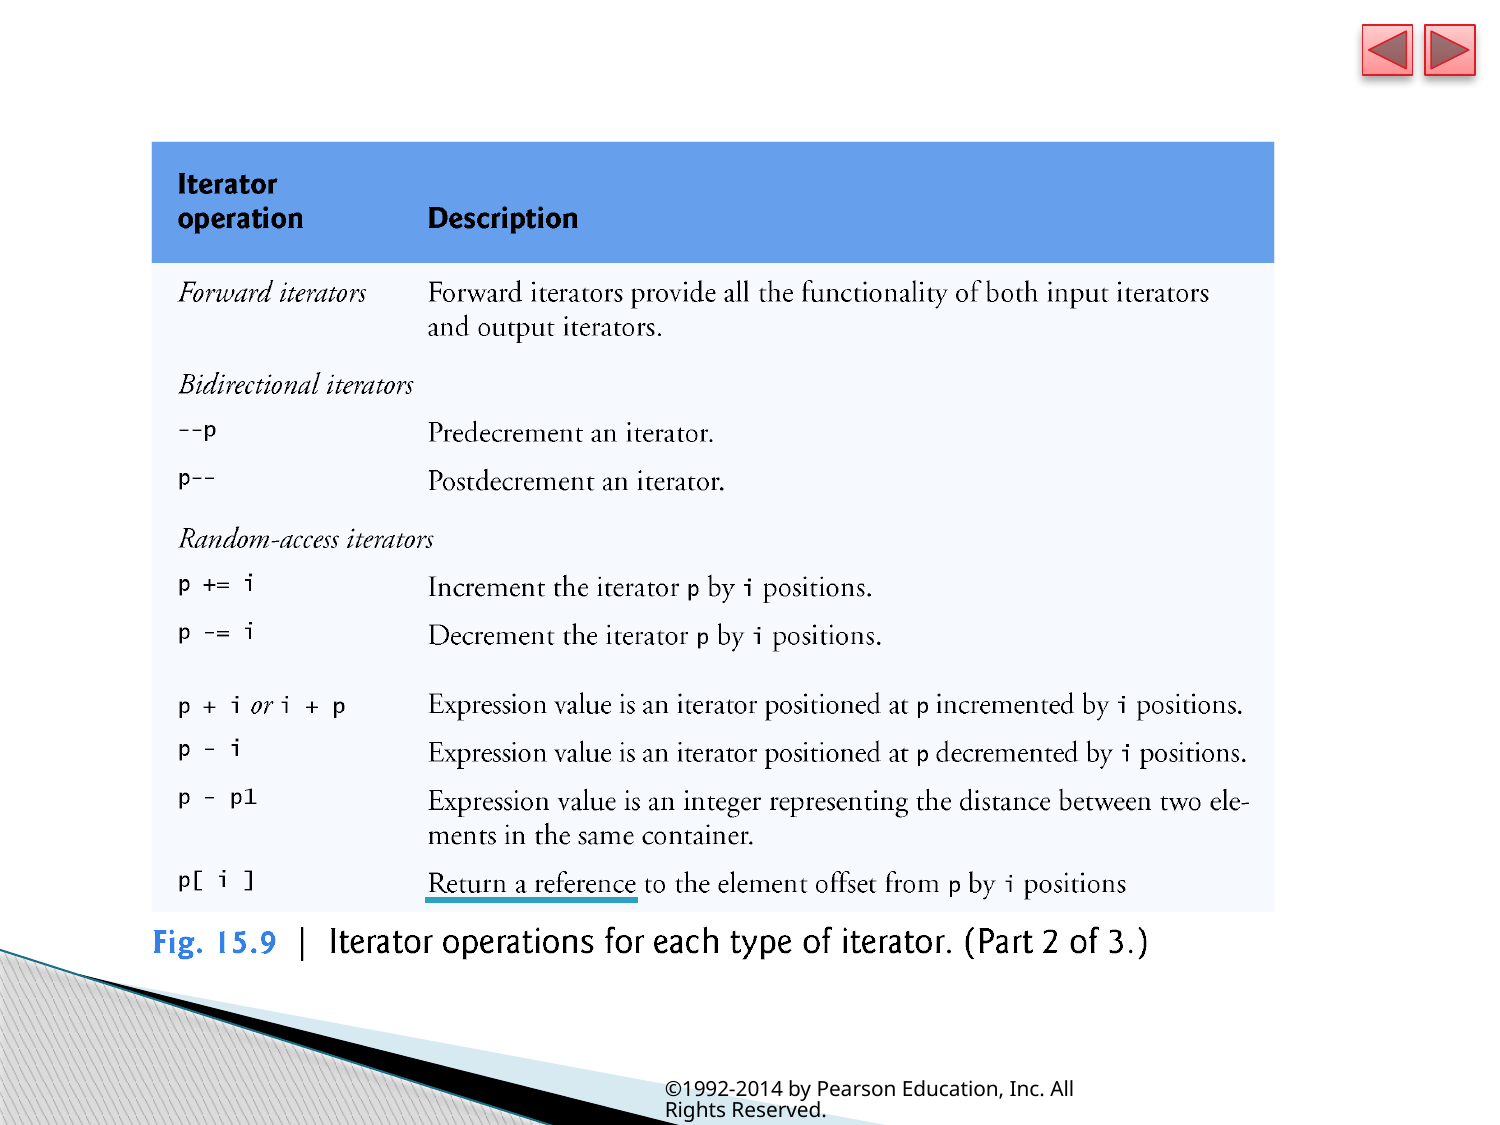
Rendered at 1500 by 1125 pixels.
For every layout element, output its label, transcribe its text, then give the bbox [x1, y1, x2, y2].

footer ©1992-2014 by Pearson Education, Inc. All Rights Reserved. [650, 1051, 1105, 1112]
picture [137, 124, 1289, 976]
